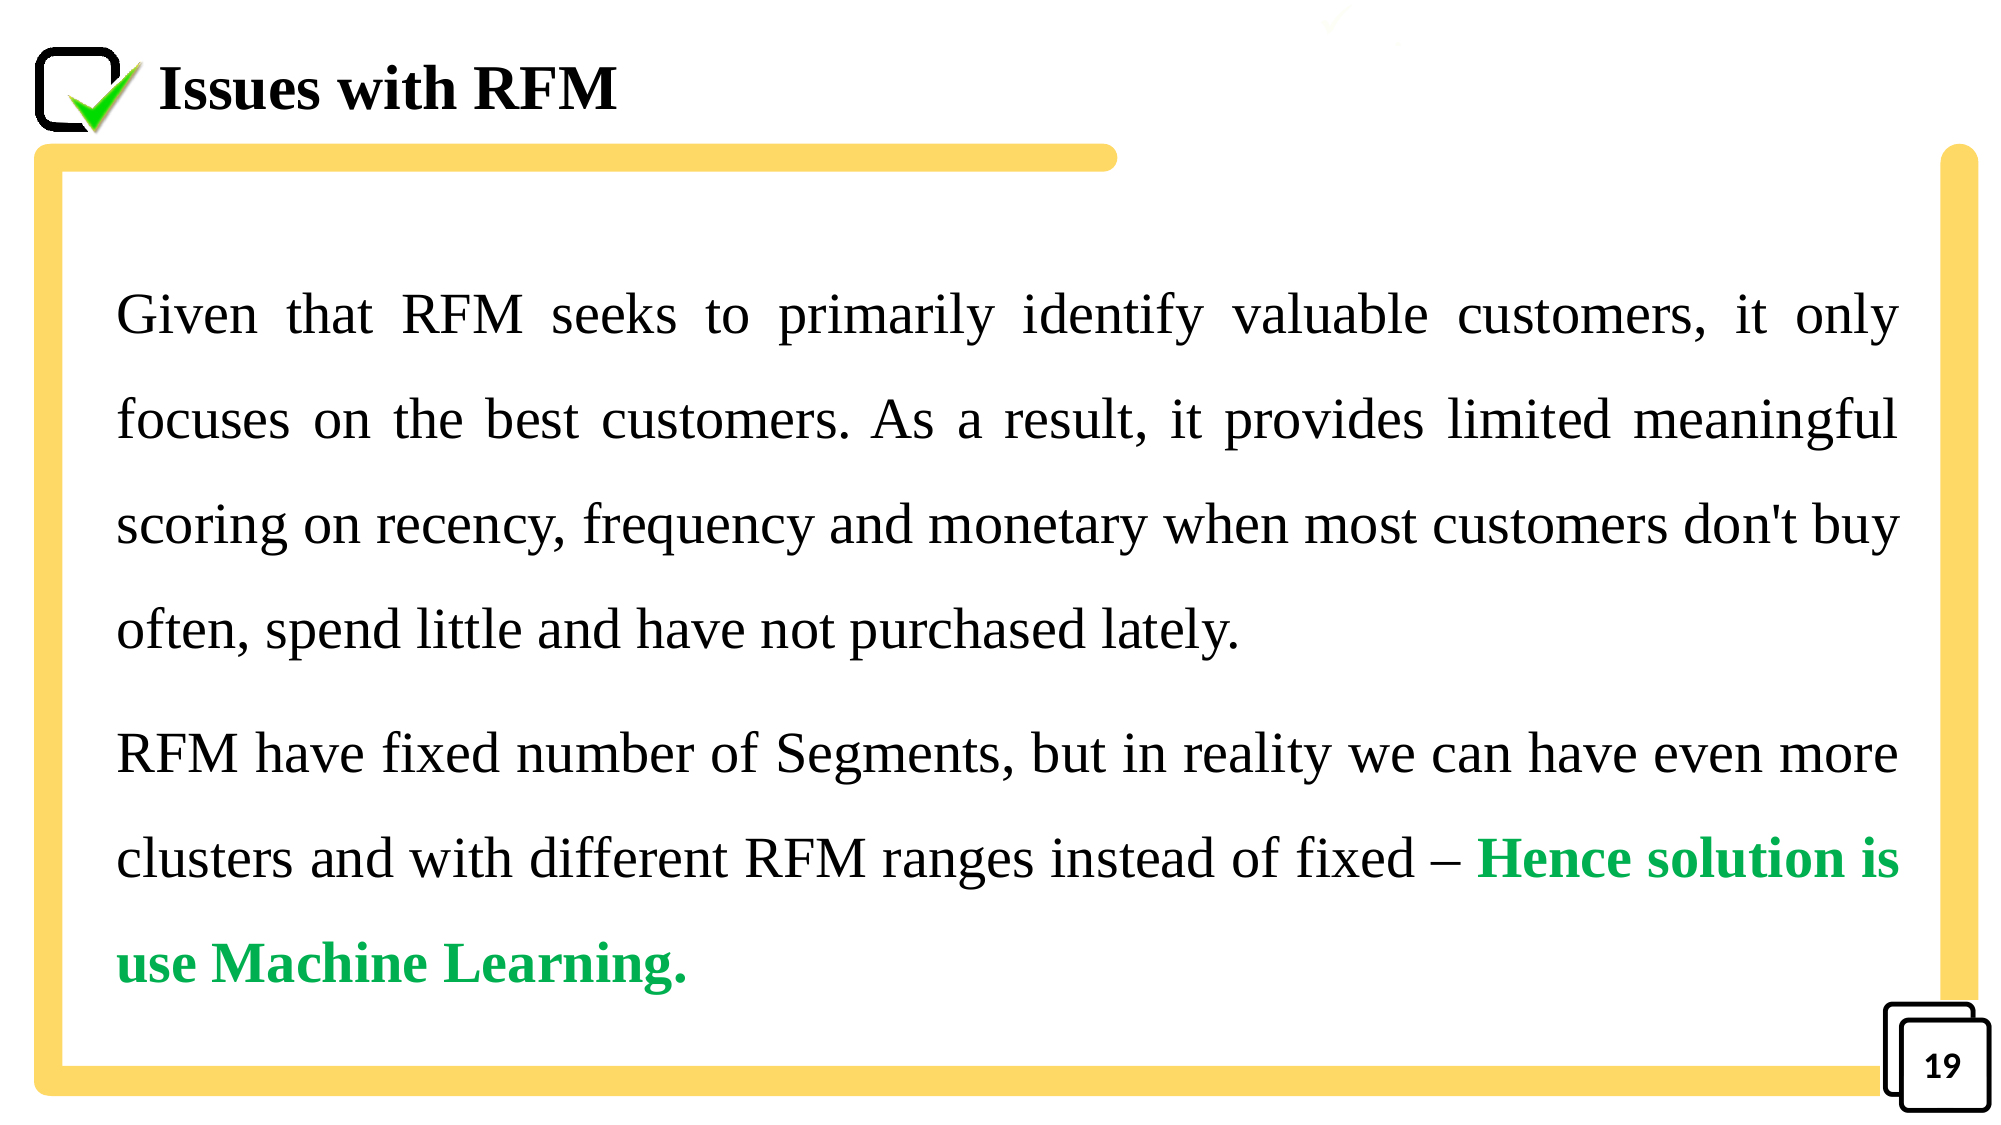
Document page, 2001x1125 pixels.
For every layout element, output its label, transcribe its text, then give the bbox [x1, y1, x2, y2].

slide_number 19 [1894, 1033, 1976, 1094]
subtitle . [1302, 0, 2000, 223]
title Given that RFM seeks to primarily identify valuable customers, it only focuses on the best customers. As a result, it provides limited meaningful scoring on recency, frequency and monetary when most customers don't buy often, spend little and have not purchased lately. [101, 226, 1916, 661]
picture [1880, 1000, 1994, 1114]
text_box Issues with RFM [143, 45, 1916, 131]
text_box RFM have fixed number of Segments, but in reality we can have even more clusters and with different RFM ranges instead of fixed – Hence solution is use Machine Learning. [101, 661, 1916, 1002]
picture [35, 41, 160, 150]
